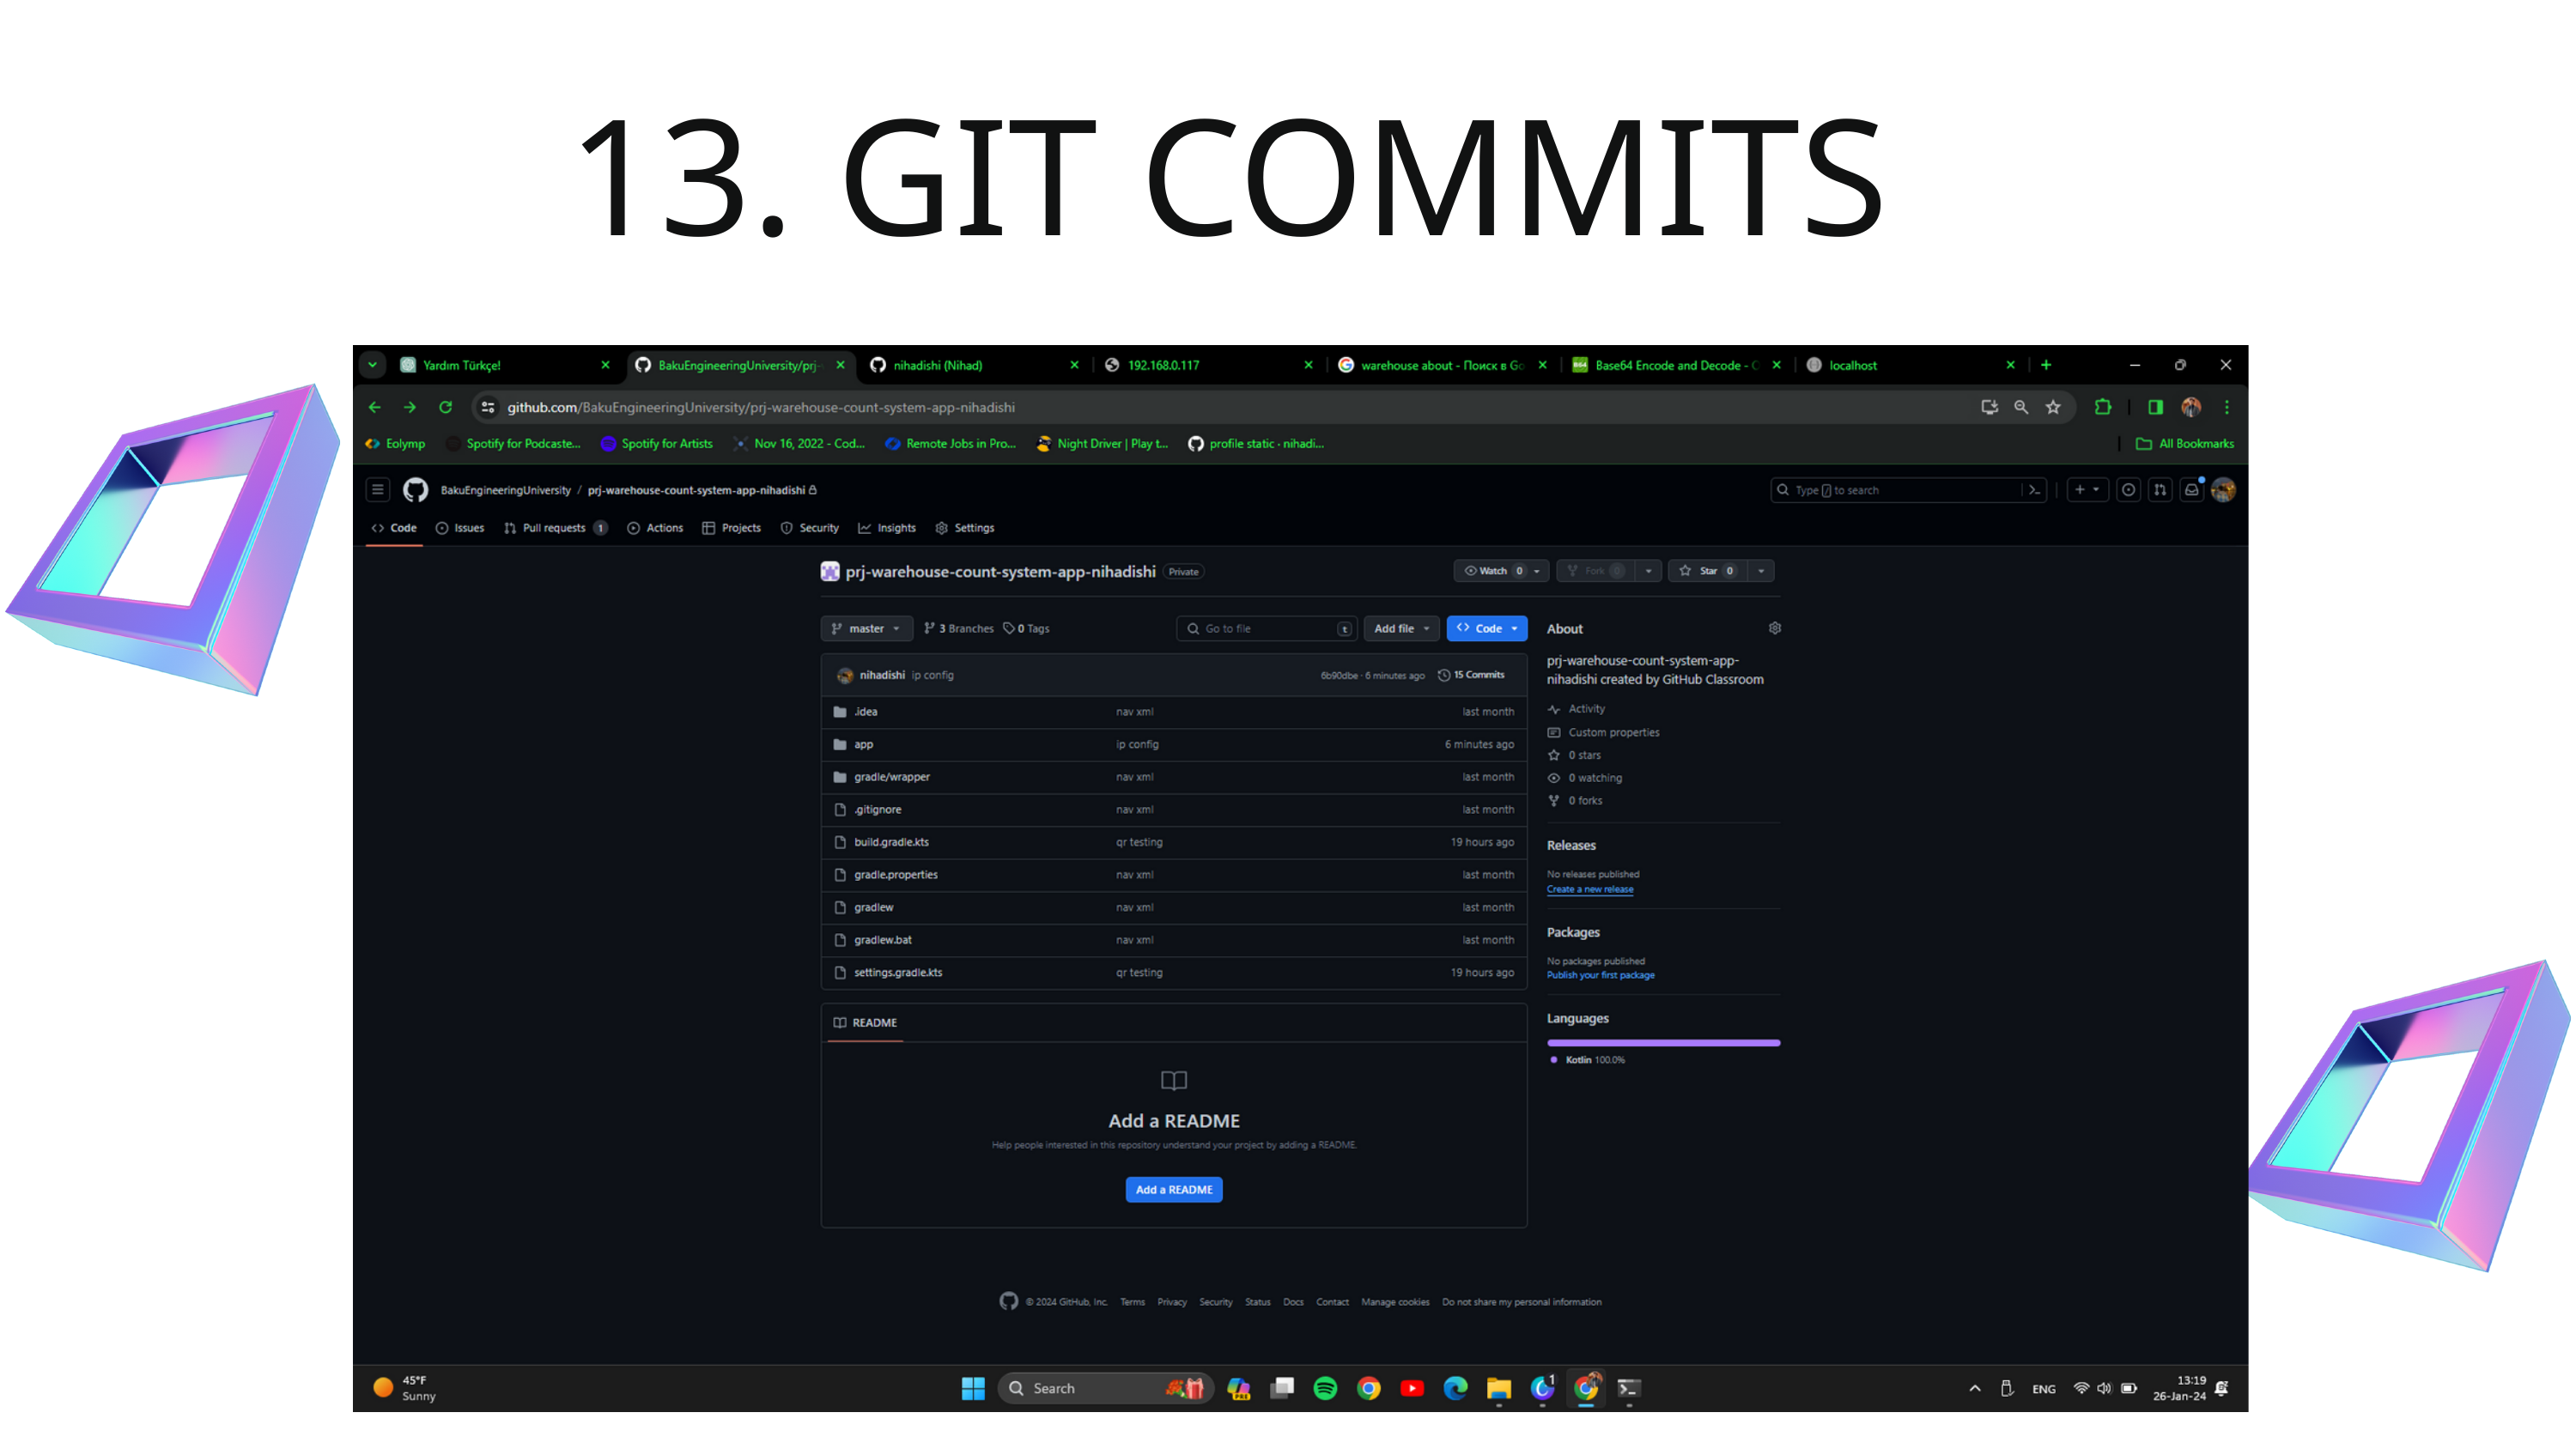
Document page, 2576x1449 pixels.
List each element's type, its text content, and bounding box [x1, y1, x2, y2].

text_box [2249, 959, 2572, 1273]
text_box [4, 383, 341, 697]
text_box [353, 345, 2249, 1412]
text_box 13. GIT COMMITS [568, 90, 2008, 269]
